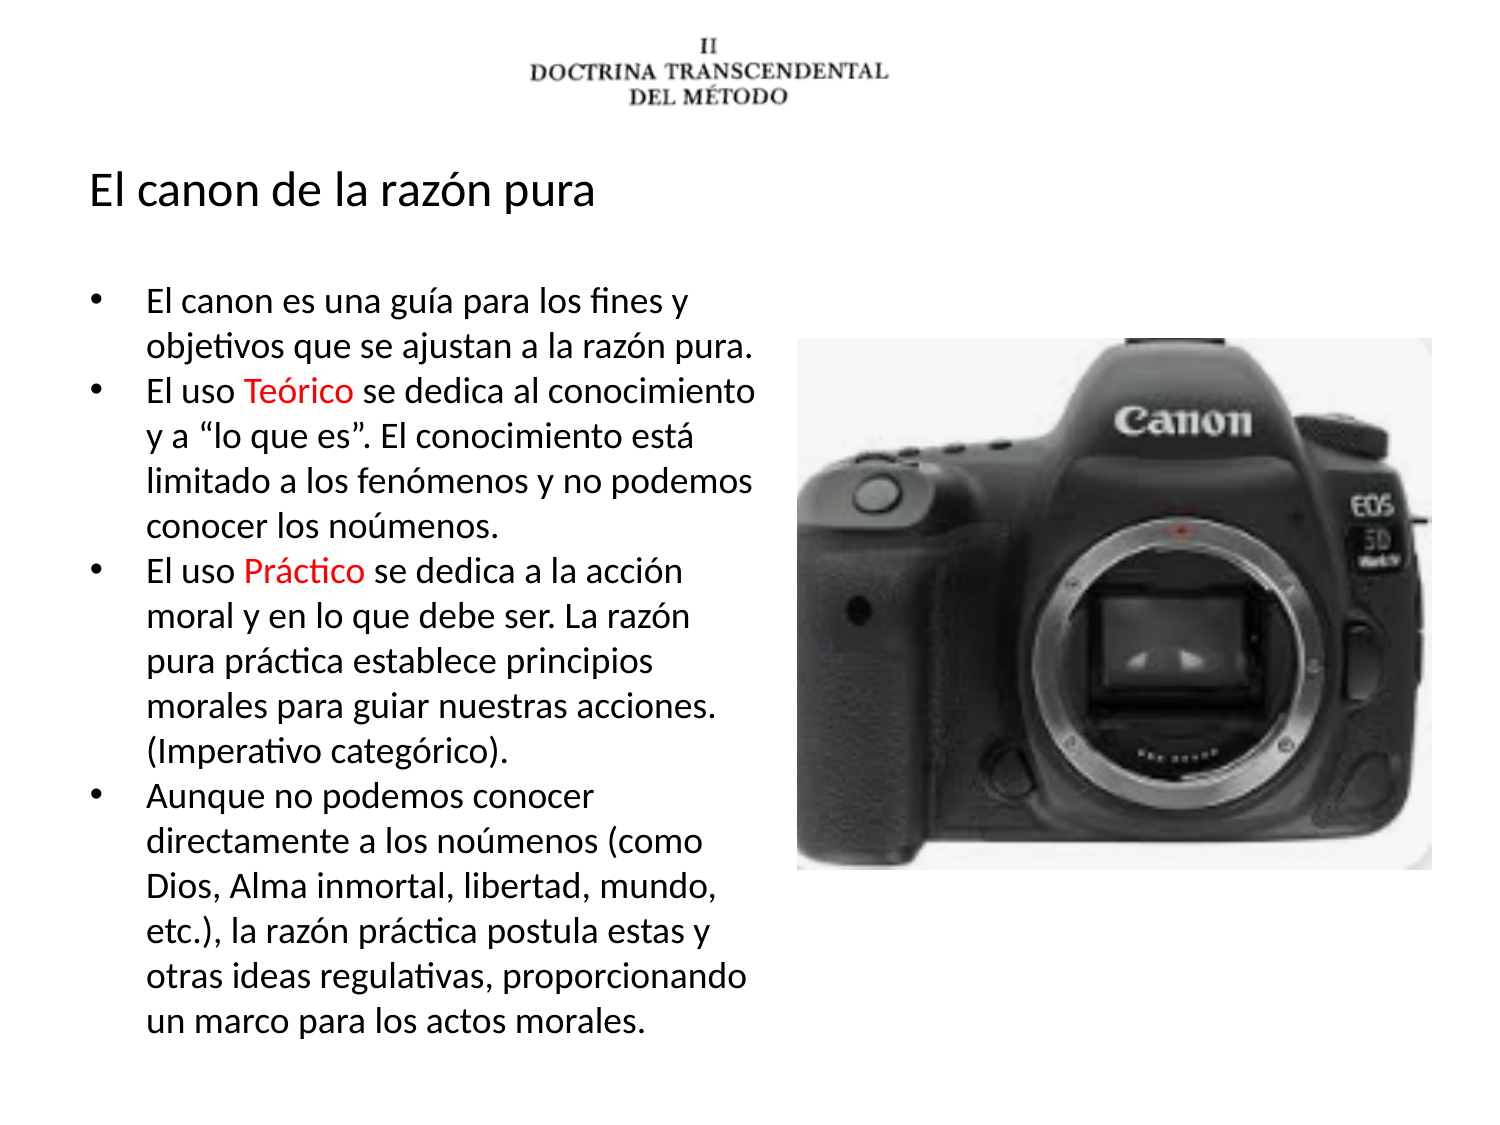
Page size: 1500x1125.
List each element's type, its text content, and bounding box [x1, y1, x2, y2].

picture [525, 28, 898, 122]
picture [796, 337, 1432, 870]
text_box El canon de la razón pura El canon es una guía para los fines y objetivos que se ajustan a la razón pura. El uso Teórico se dedica al conocimiento y a “lo que es”. El conocimiento está limitado a los fenómenos y no podemos conocer los noúmenos. El uso Práctico se dedica a la acción moral y en lo que debe ser. La razón pura práctica establece principios morales para guiar nuestras acciones. (Imperativo categórico). Aunque no podemos conocer directamente a los noúmenos (como Dios, Alma inmortal, libertad, mundo, etc.), la razón práctica postula estas y otras ideas regulativas, proporcionando un marco para los actos morales. [0, 148, 774, 1049]
